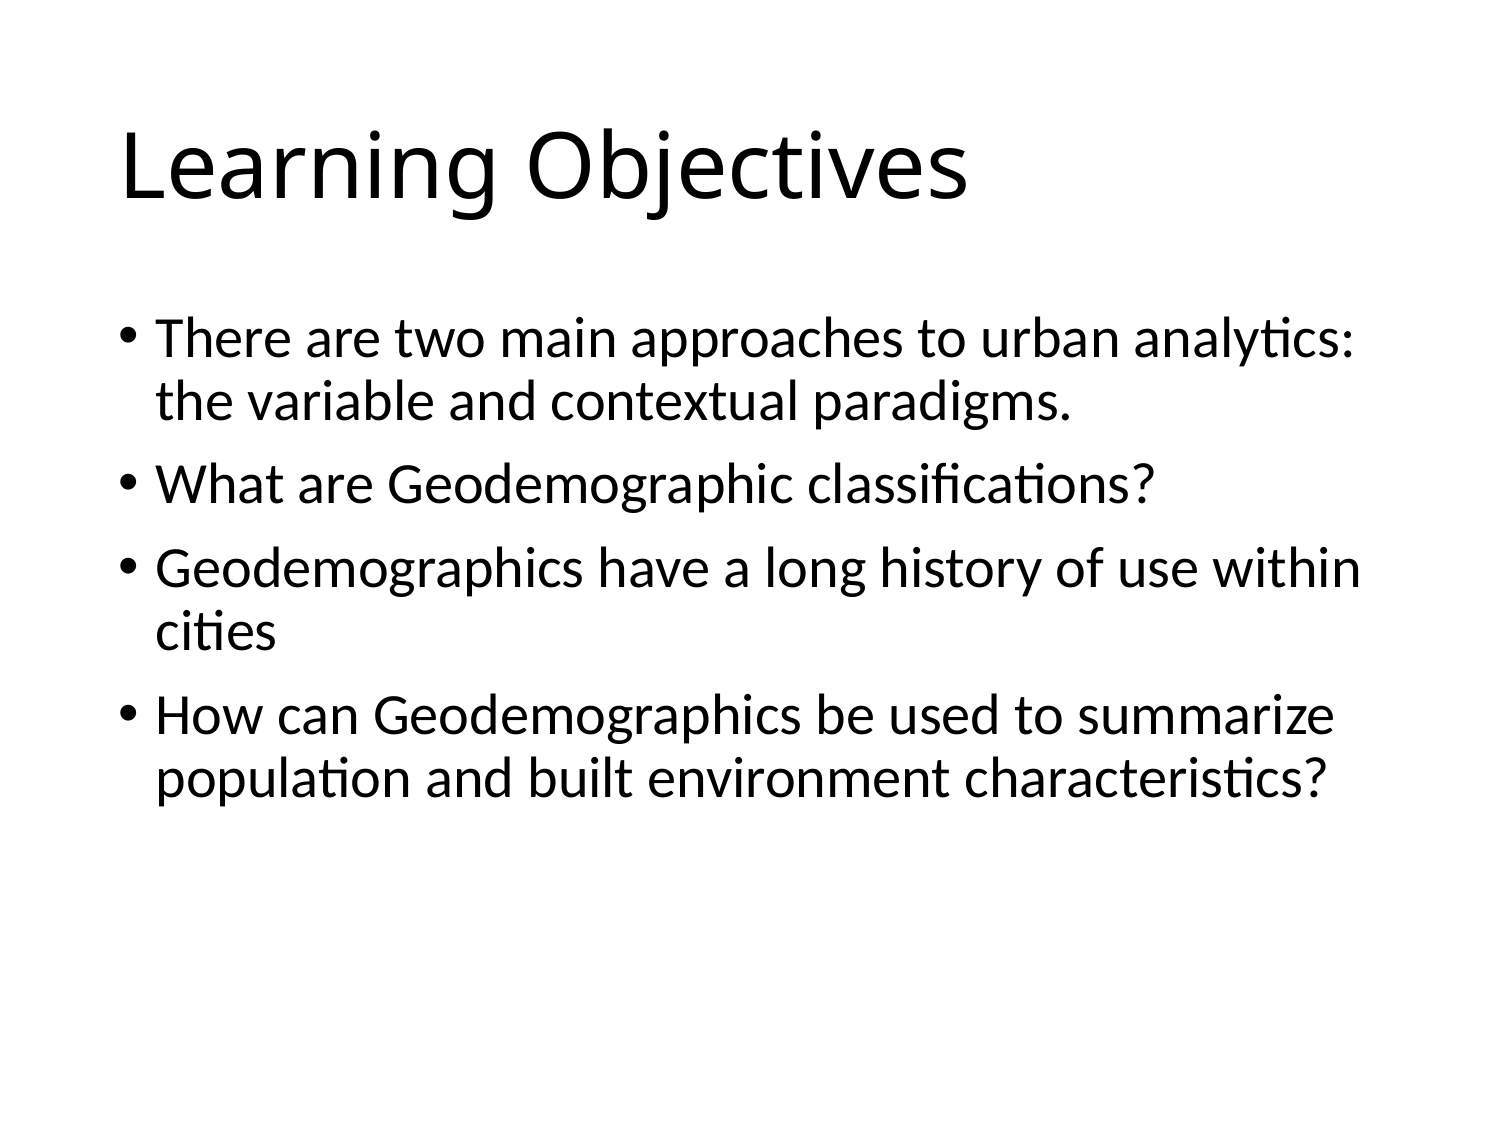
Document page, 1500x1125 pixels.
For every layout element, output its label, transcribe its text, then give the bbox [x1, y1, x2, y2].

title Learning Objectives [103, 59, 1397, 278]
list There are two main approaches to urban analytics: the variable and contextual paradigms. What are Geodemographic classifications? Geodemographics have a long history of use within cities How can Geodemographics be used to summarize population and built environment characteristics? [103, 299, 1397, 1014]
